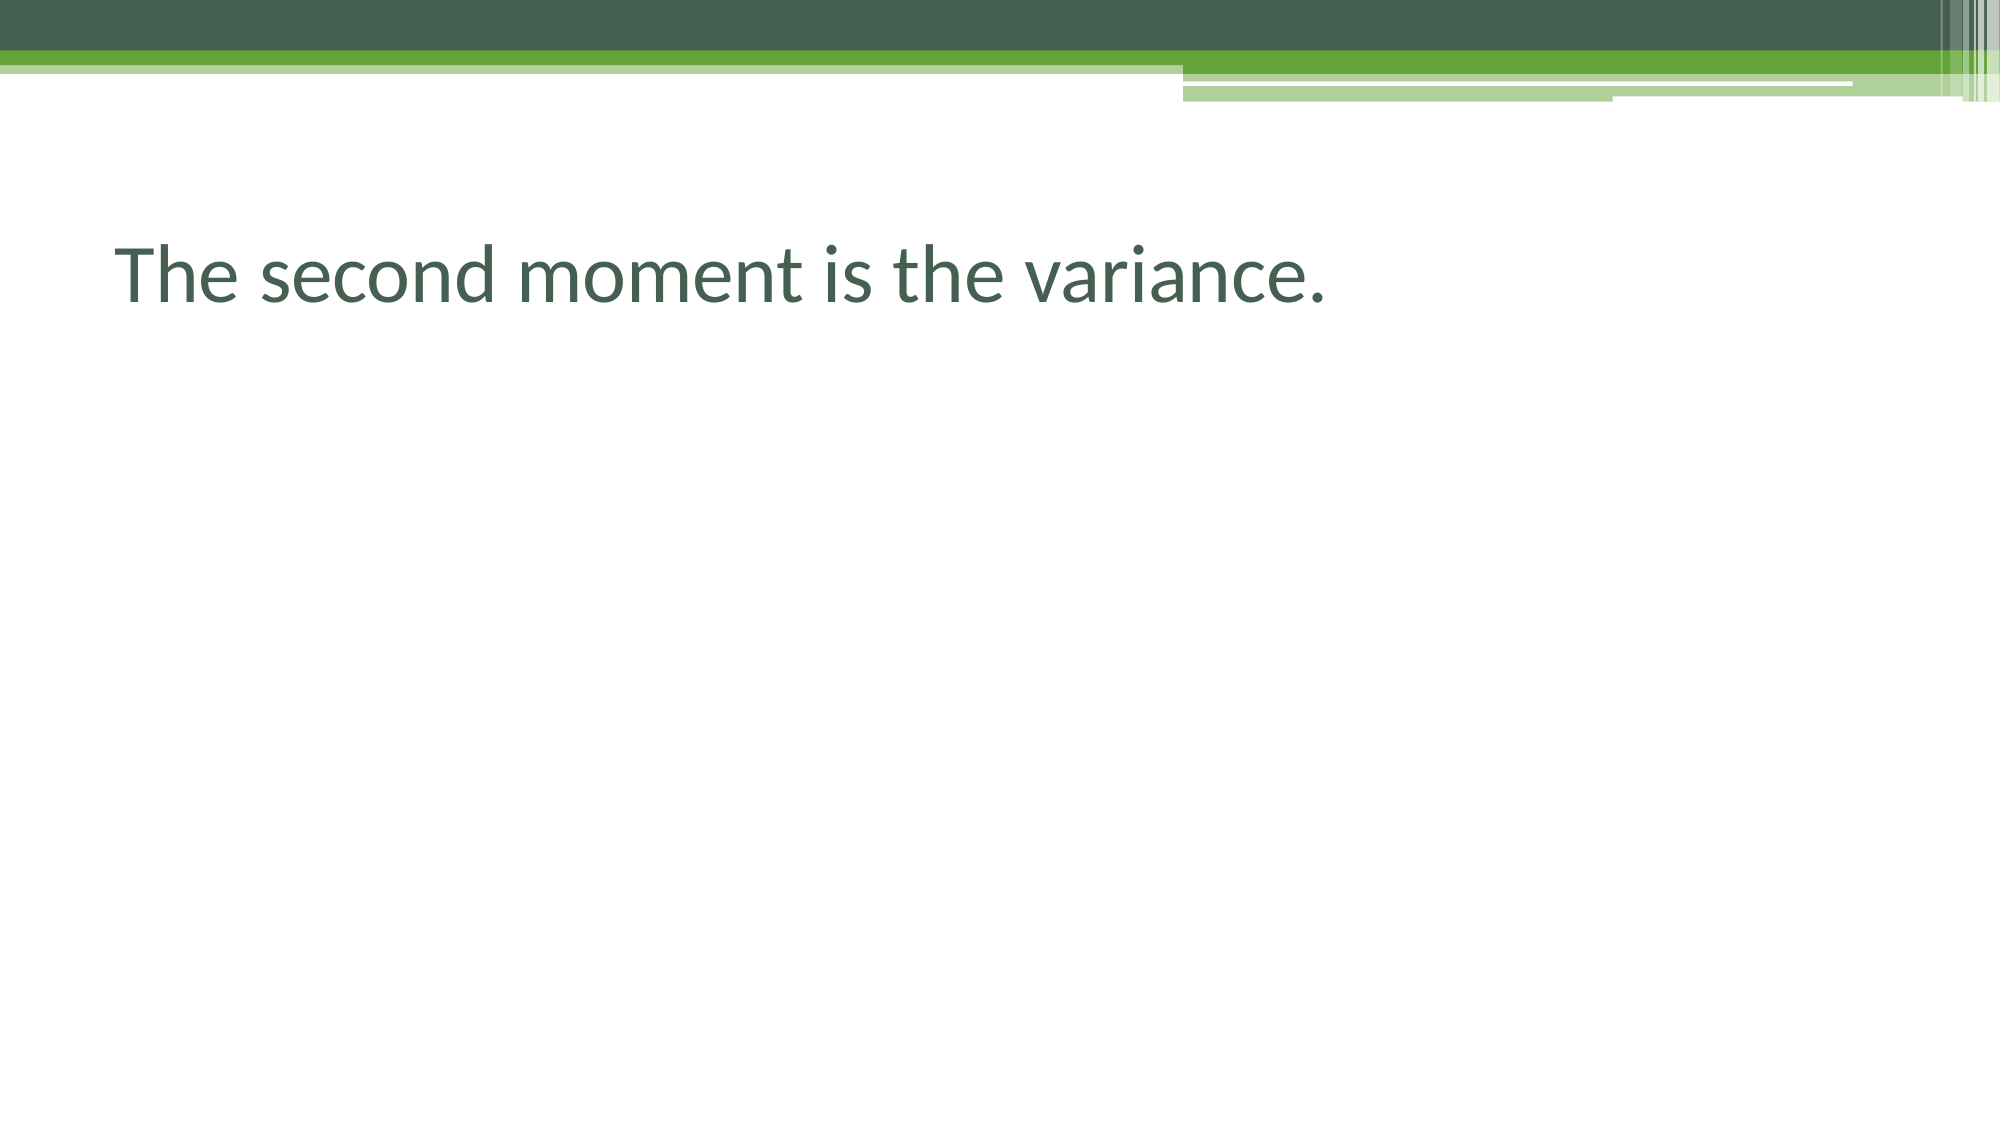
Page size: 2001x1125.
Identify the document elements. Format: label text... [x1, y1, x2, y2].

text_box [0, 0, 2000, 103]
title The second moment is the variance. [112, 217, 1337, 408]
